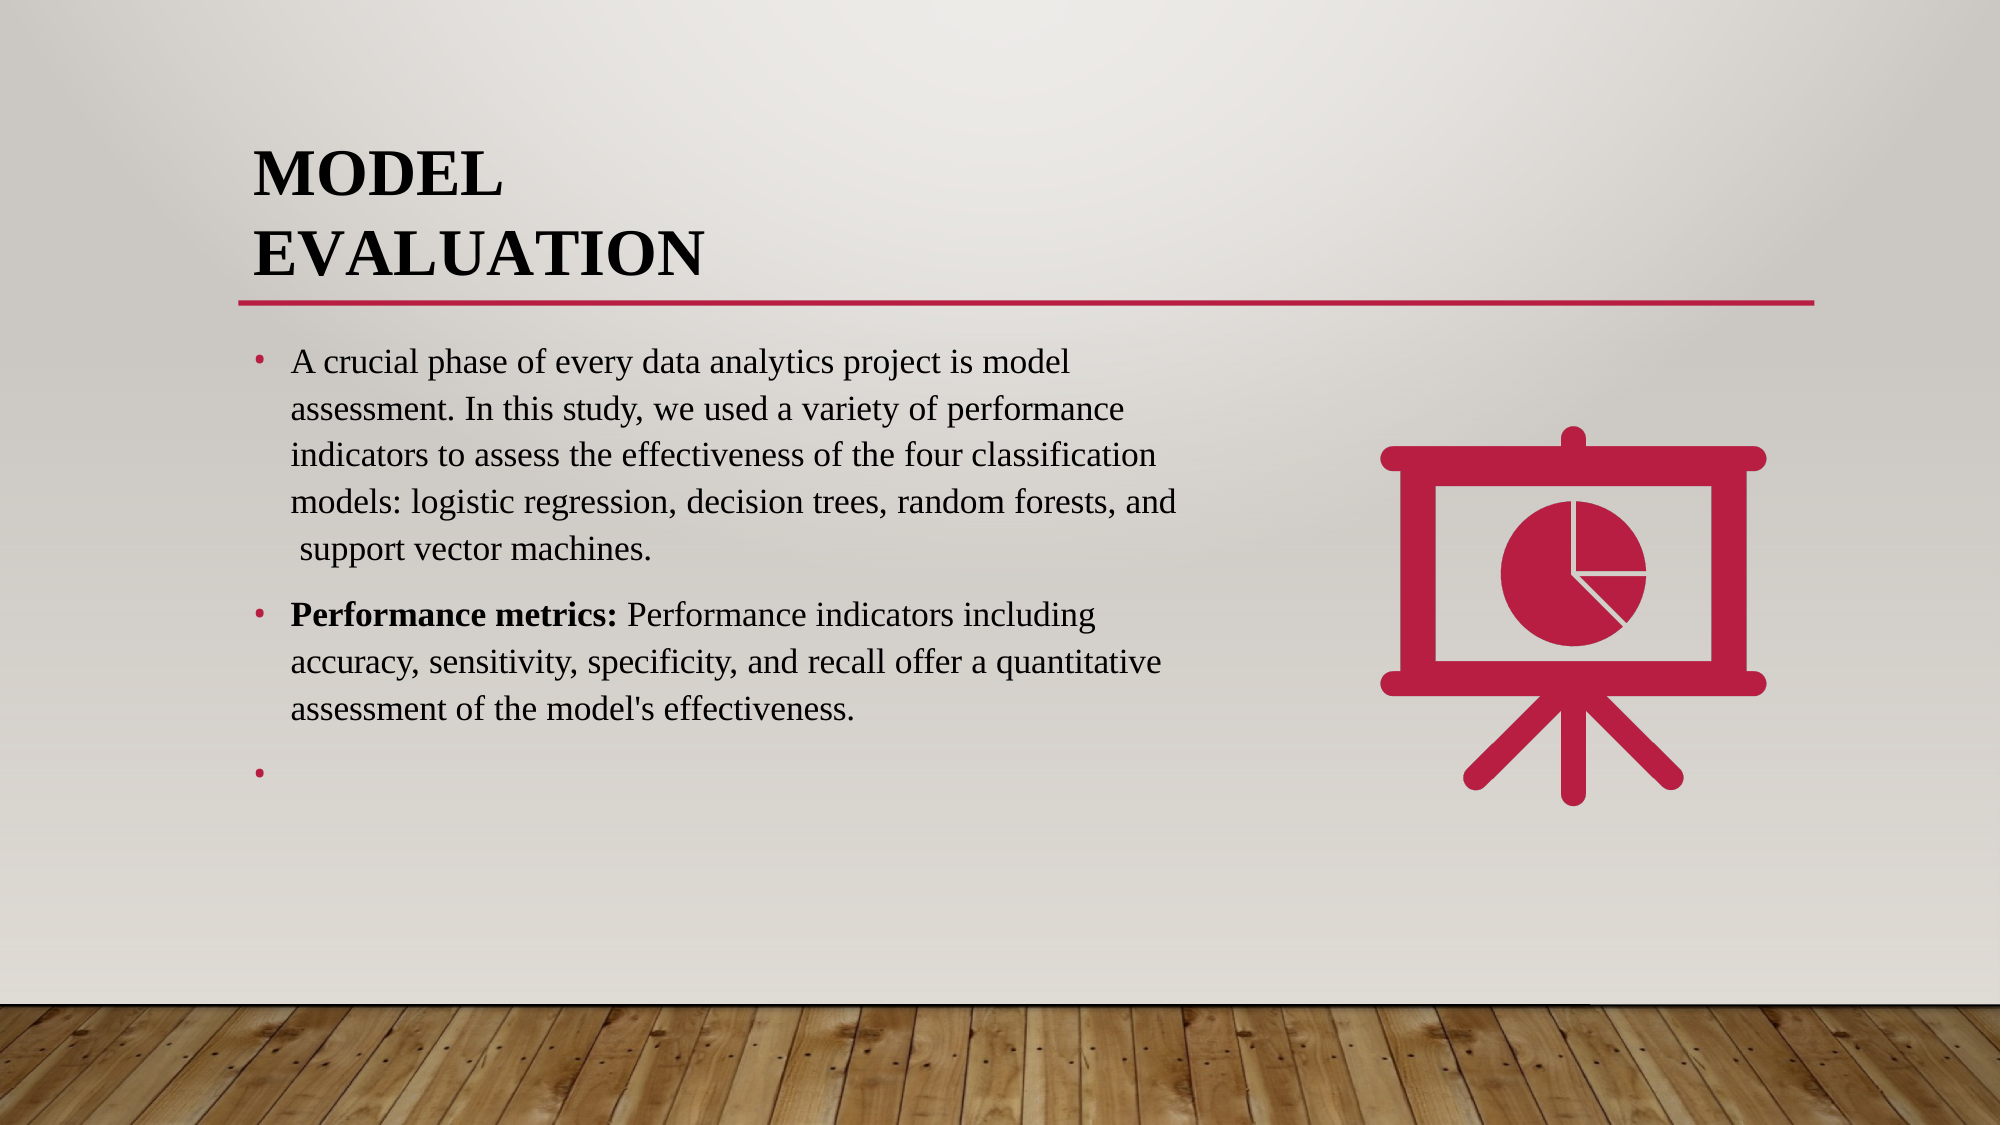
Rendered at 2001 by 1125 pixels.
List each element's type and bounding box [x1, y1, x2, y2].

text_box [0, 0, 2000, 1125]
picture [1332, 373, 1814, 855]
